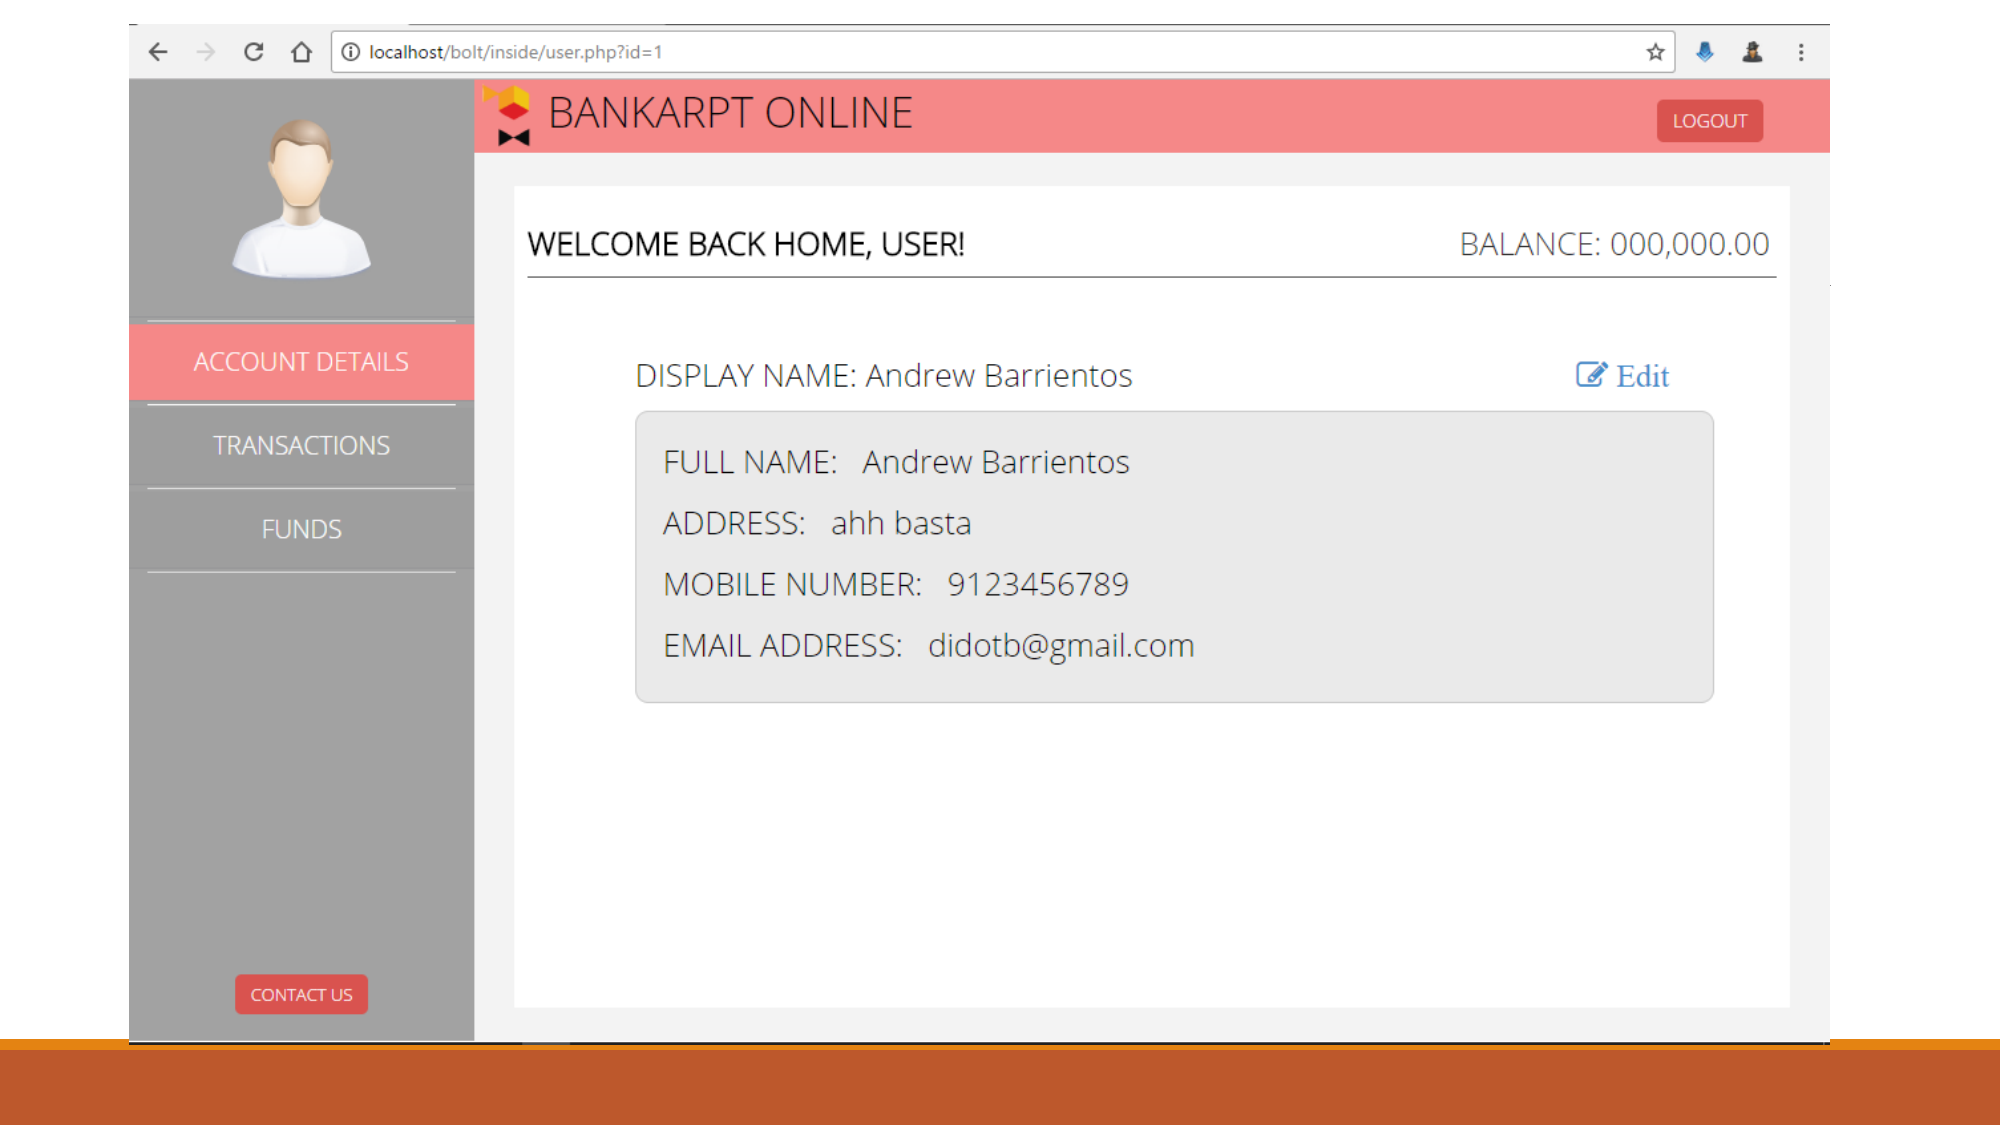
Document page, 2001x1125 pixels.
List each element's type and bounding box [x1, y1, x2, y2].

list [129, 23, 1831, 1045]
